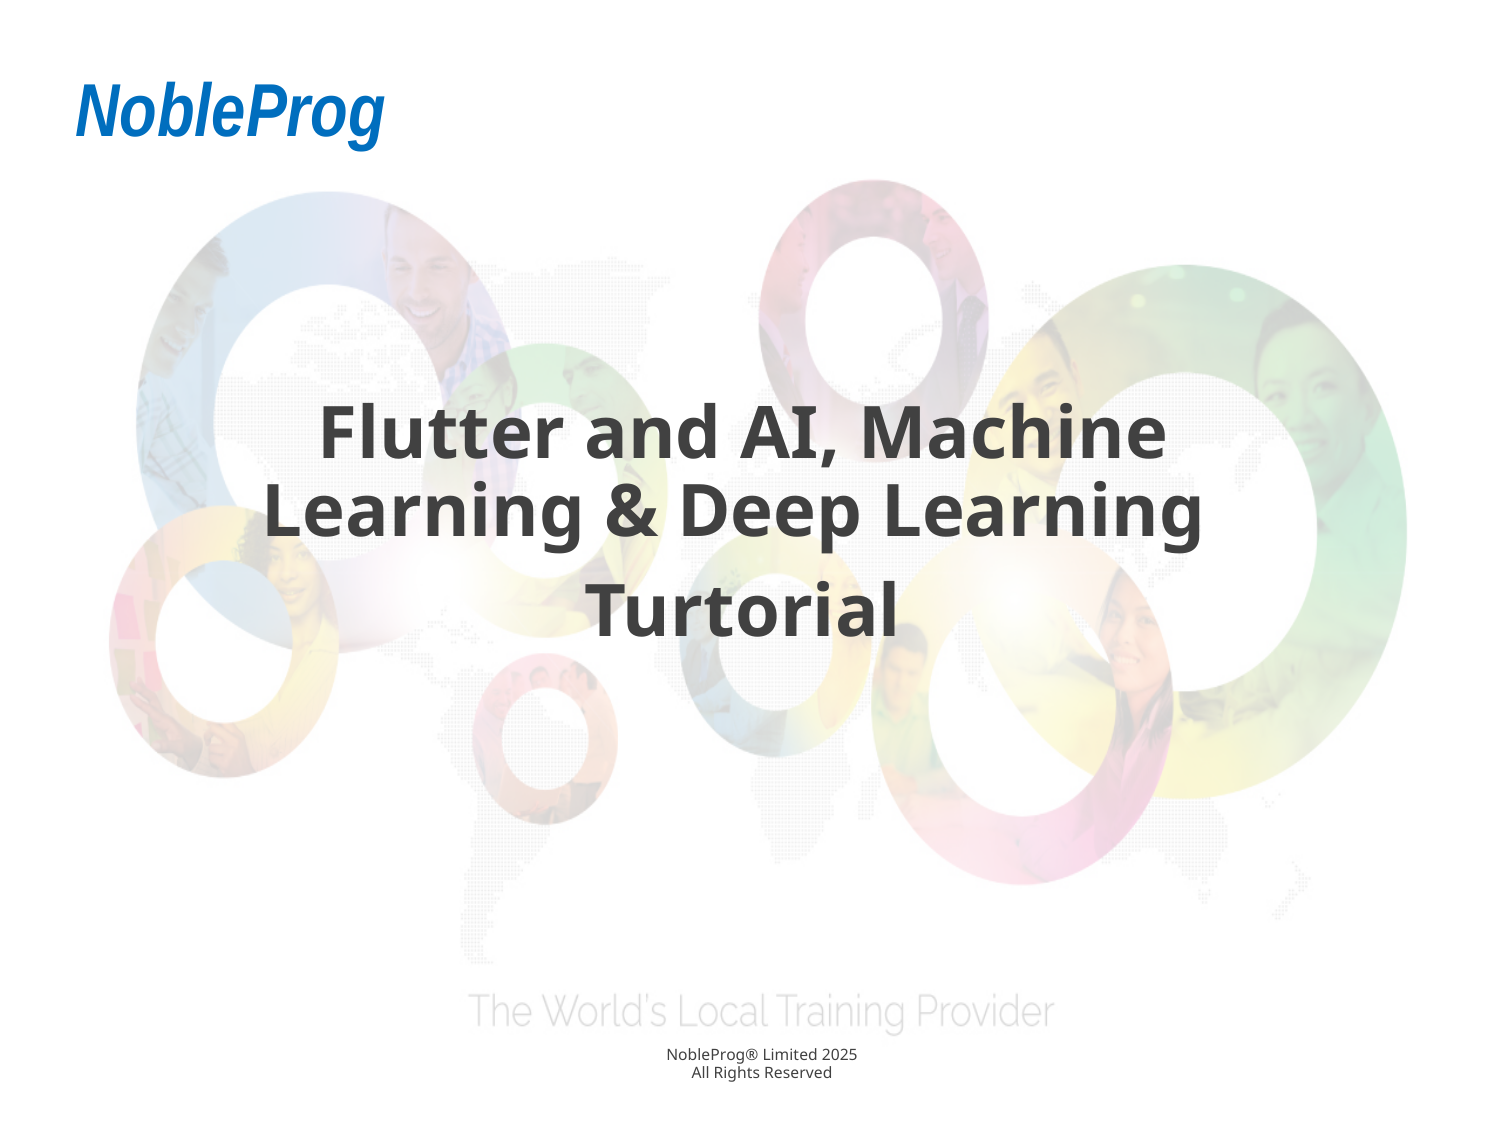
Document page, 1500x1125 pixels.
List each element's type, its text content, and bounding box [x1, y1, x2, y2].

subtitle Flutter and AI, Machine Learning & Deep Learning Turtorial [176, 388, 1310, 661]
